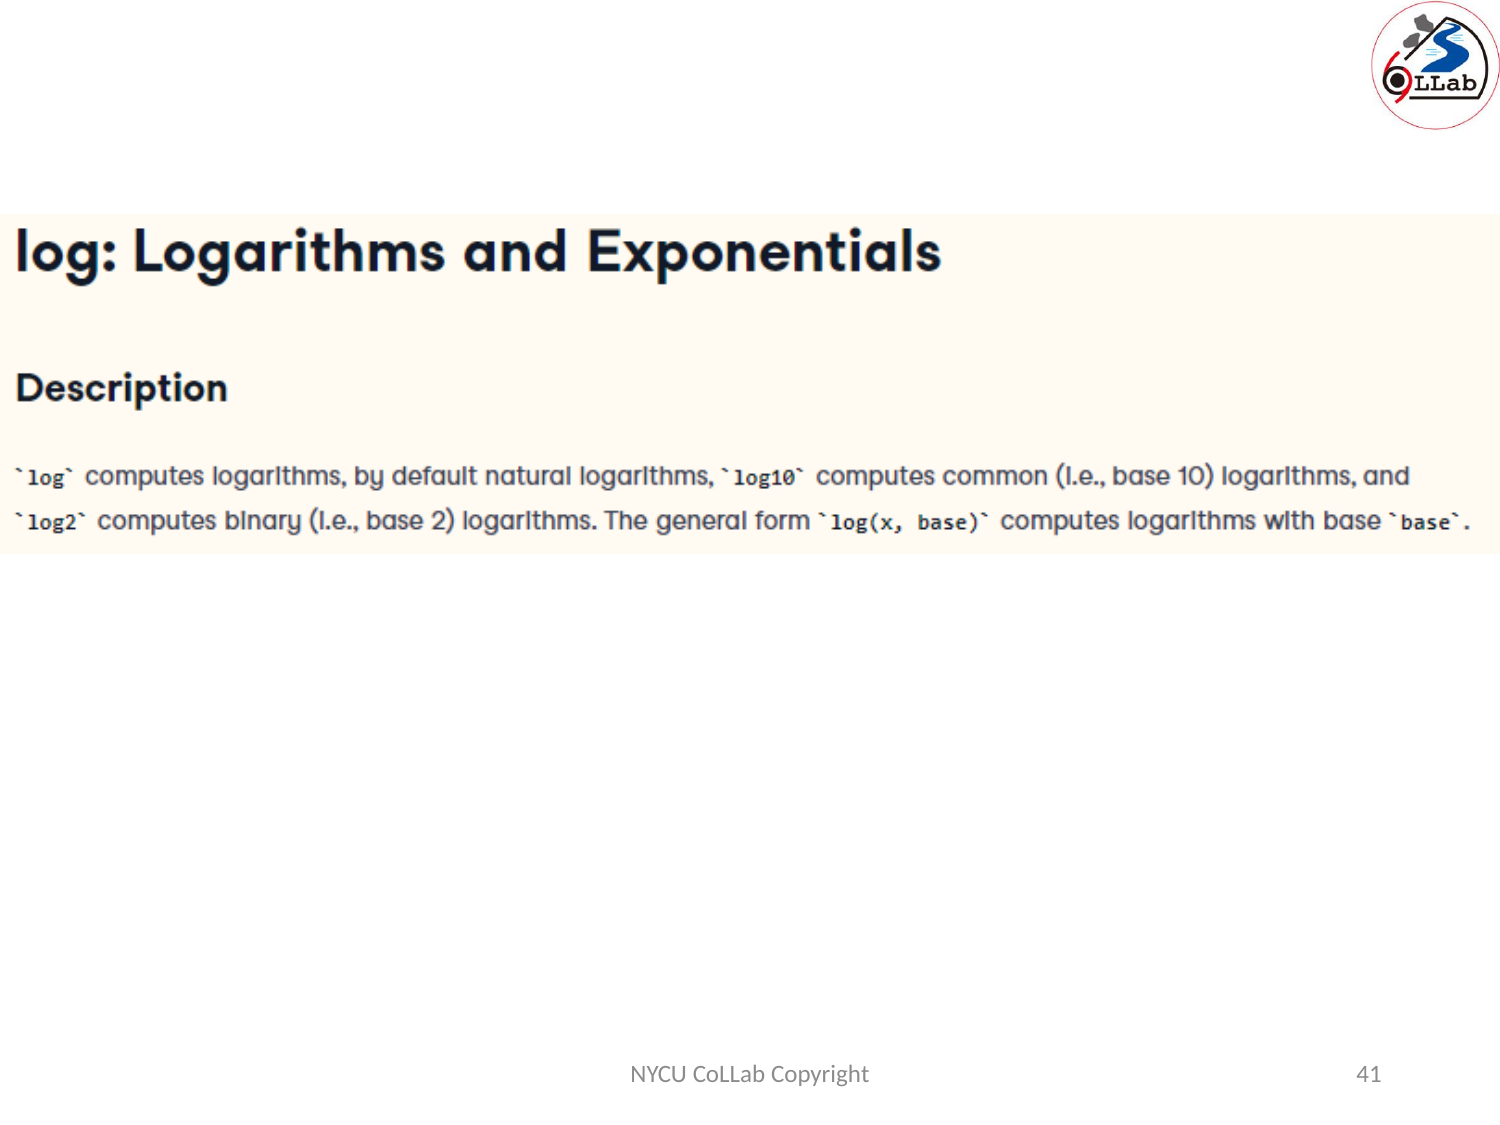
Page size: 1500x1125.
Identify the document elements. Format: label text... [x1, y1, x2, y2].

picture [1370, 0, 1500, 131]
footer NYCU CoLLab Copyright [496, 1042, 1004, 1103]
picture [0, 214, 1500, 554]
slide_number 41 [1059, 1042, 1397, 1103]
